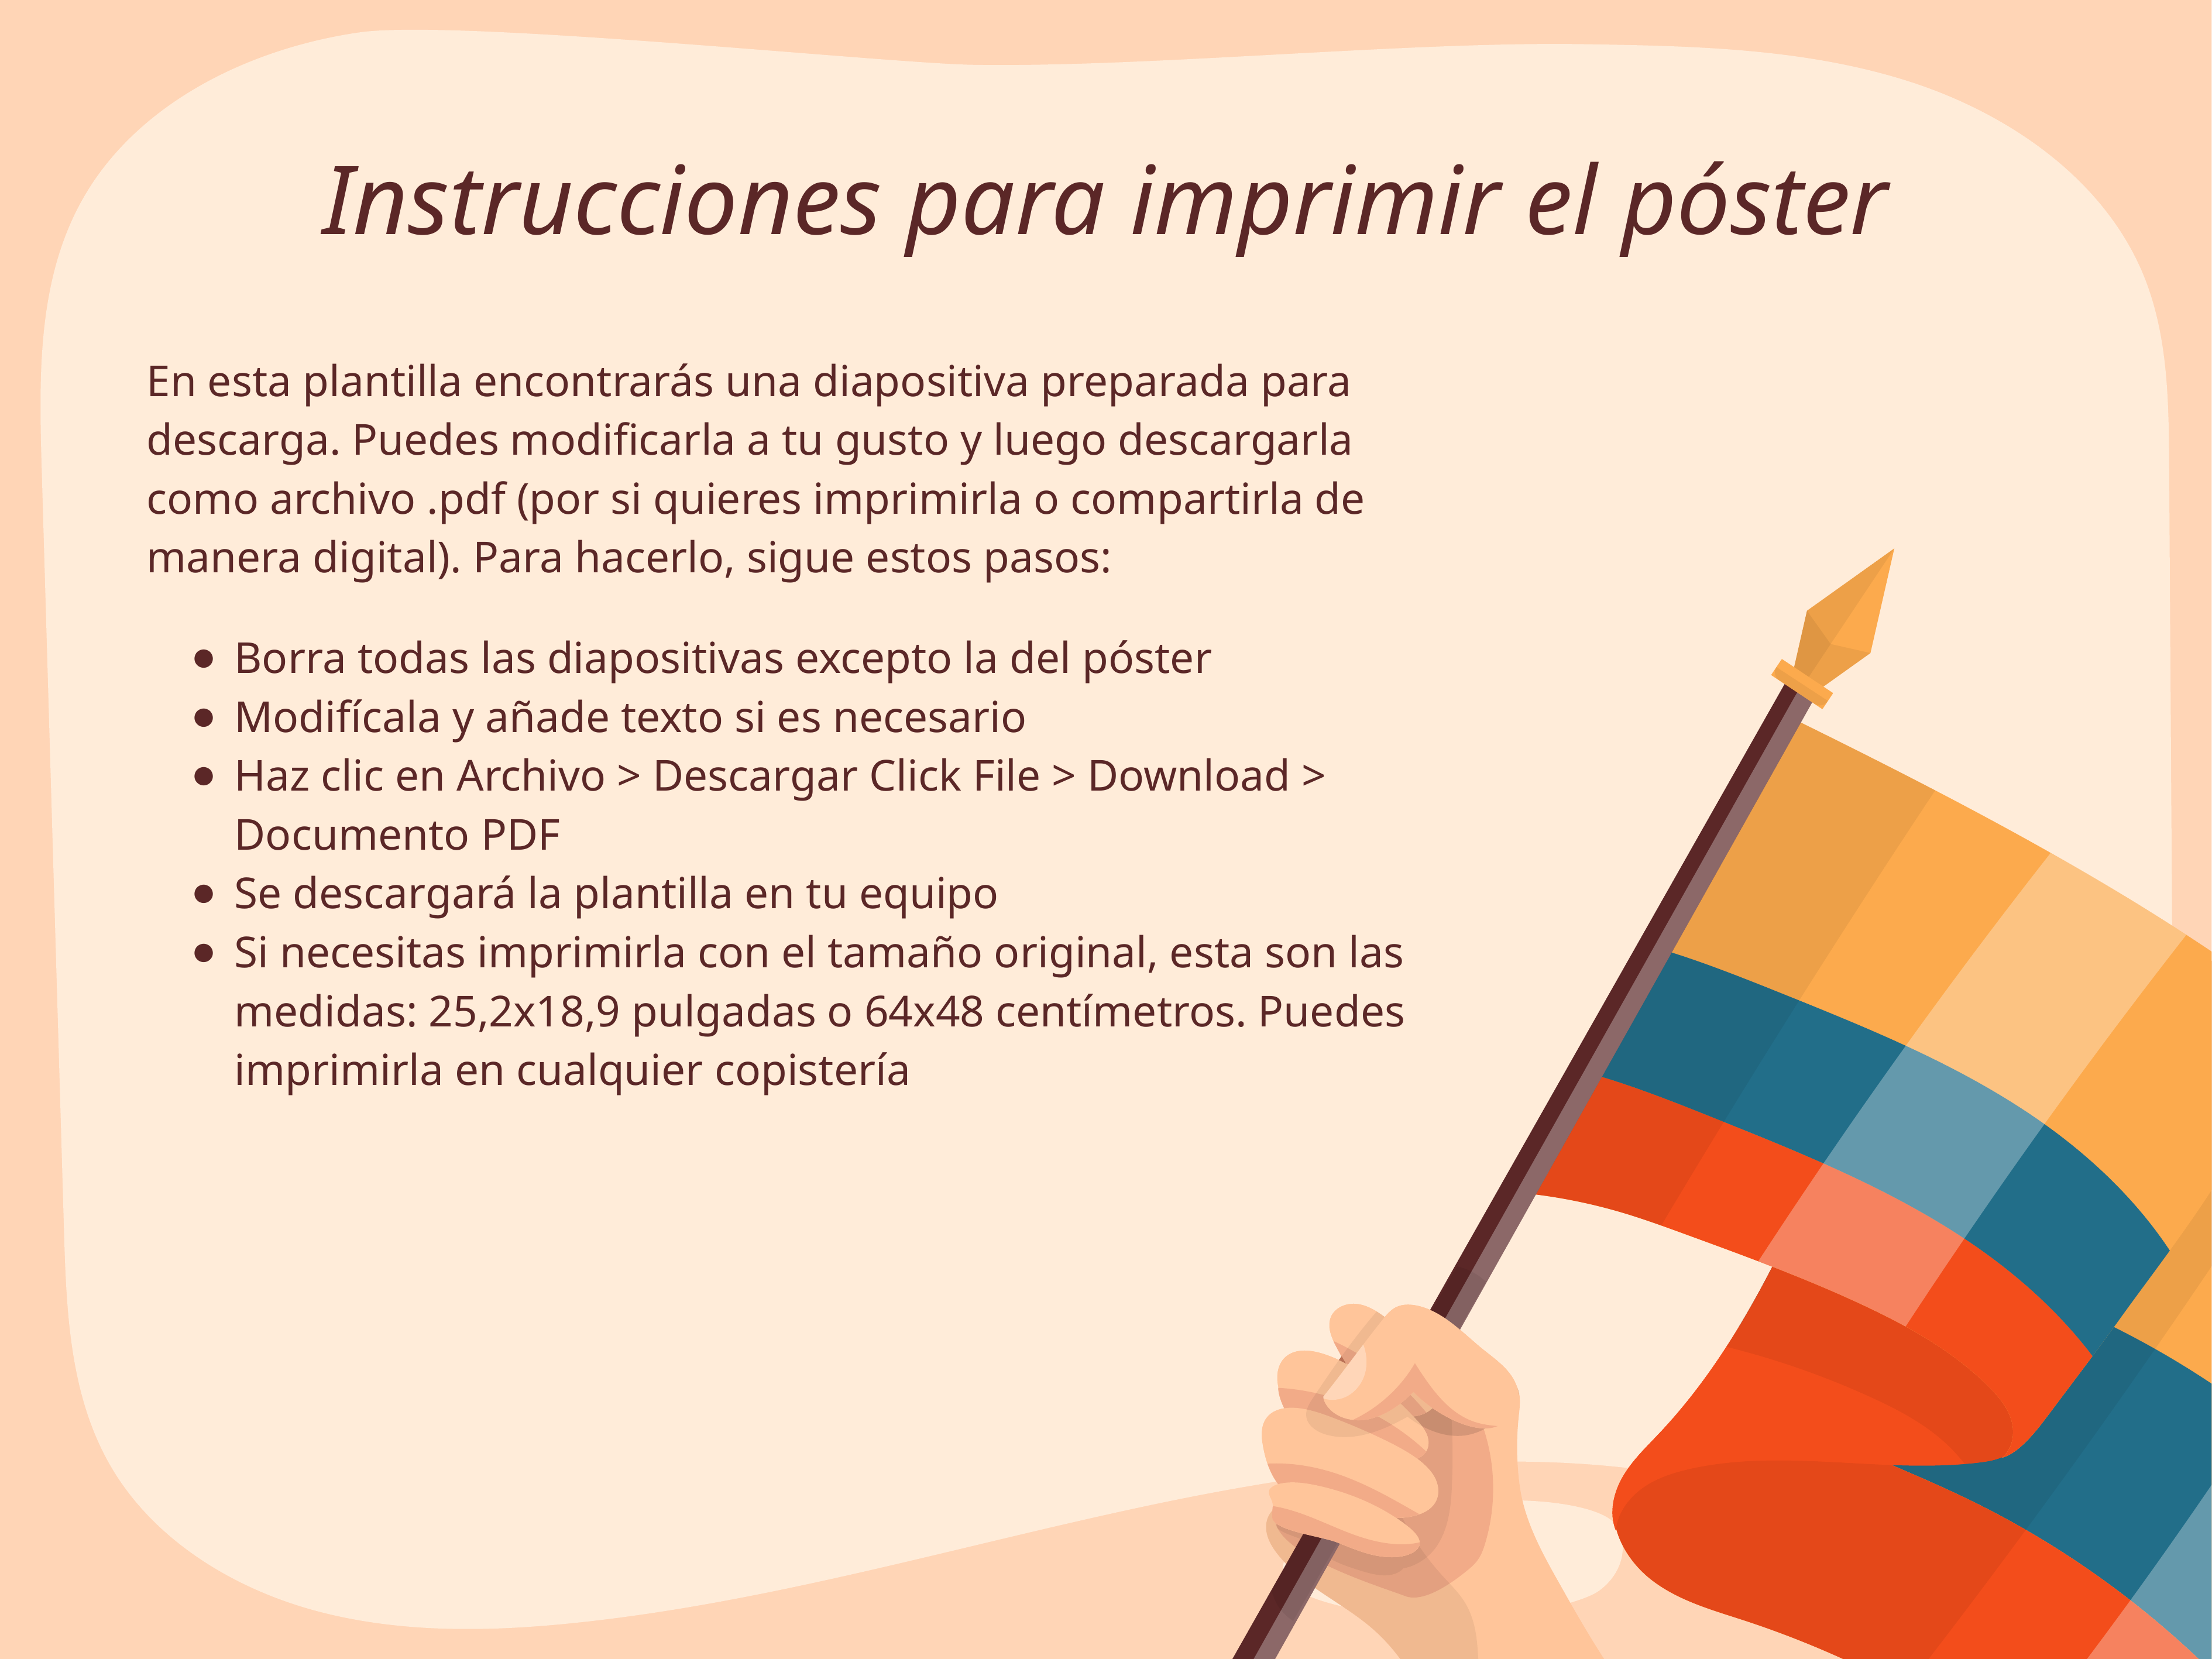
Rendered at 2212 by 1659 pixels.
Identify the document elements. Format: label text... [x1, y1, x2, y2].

title Instrucciones para imprimir el póster [44, 114, 2168, 262]
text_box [1024, 548, 2212, 1659]
subtitle En esta plantilla encontrarás una diapositiva preparada para descarga. Puedes modificarla a tu gusto y luego descargarla como archivo .pdf (por si quieres imprimirla o compartirla de manera digital). Para hacerlo, sigue estos pasos: Borra todas las diapositivas excepto la del póster Modifícala y añade texto si es necesario Haz clic en Archivo > Descargar Click File > Download > Documento PDF Se descargará la plantilla en tu equipo Si necesitas imprimirla con el tamaño original, esta son las medidas: 25,2x18,9 pulgadas o 64x48 centímetros. Puedes imprimirla en cualquier copistería [122, 321, 1468, 1118]
